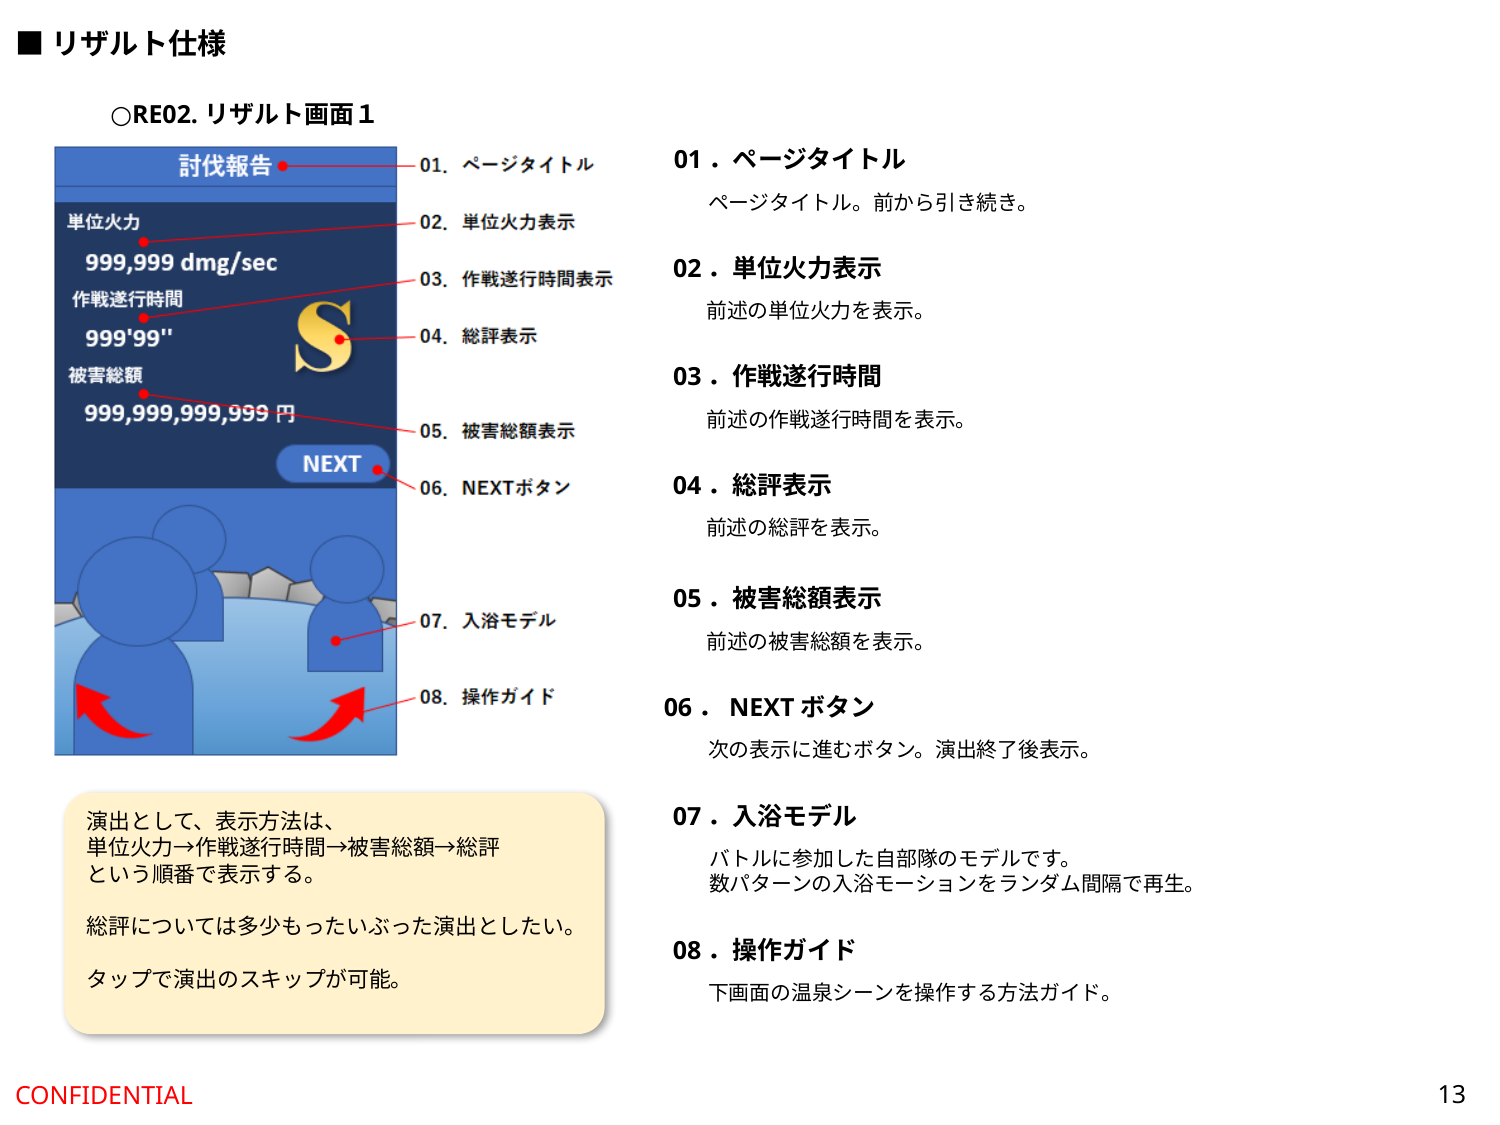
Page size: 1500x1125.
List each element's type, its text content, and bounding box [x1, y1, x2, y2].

footer CONFIDENTIAL [0, 1065, 507, 1125]
text_box 下画面の温泉シーンを操作する方法ガイド。 [693, 972, 1137, 1013]
text_box 07．入浴モデル [658, 792, 873, 838]
picture [47, 139, 627, 762]
slide_number 13 [1143, 1065, 1482, 1125]
text_box 次の表示に進むボタン。演出終了後表示。 [693, 729, 1117, 770]
text_box 前述の作戦遂行時間を表示。 [691, 398, 992, 439]
text_box 前述の単位火力を表示。 [691, 290, 950, 331]
text_box 02．単位火力表示 [658, 244, 898, 290]
text_box 03．作戦遂行時間 [658, 353, 898, 399]
text_box ○RE02.リザルト画面１ [95, 90, 395, 136]
text_box 08．操作ガイド [658, 926, 873, 972]
text_box 前述の総評を表示。 [691, 507, 908, 548]
text_box 前述の被害総額を表示。 [691, 621, 950, 661]
text_box 演出として、表示方法は、 単位火力→作戦遂行時間→被害総額→総評 という順番で表示する。 総評については多少もったいぶった演出としたい。 タップで演出のスキップが可能。 [63, 791, 606, 1036]
text_box 06．NEXTボタン [648, 684, 891, 729]
text_box ■リザルト仕様 [0, 17, 242, 68]
text_box 04．総評表示 [658, 462, 848, 507]
text_box 05．被害総額表示 [658, 575, 898, 621]
text_box バトルに参加した自部隊のモデルです。 数パターンの入浴モーションをランダム間隔で再生。 [694, 838, 1221, 903]
text_box 01．ページタイトル [658, 136, 922, 182]
text_box ページタイトル。前から引き続き。 [693, 181, 1054, 222]
